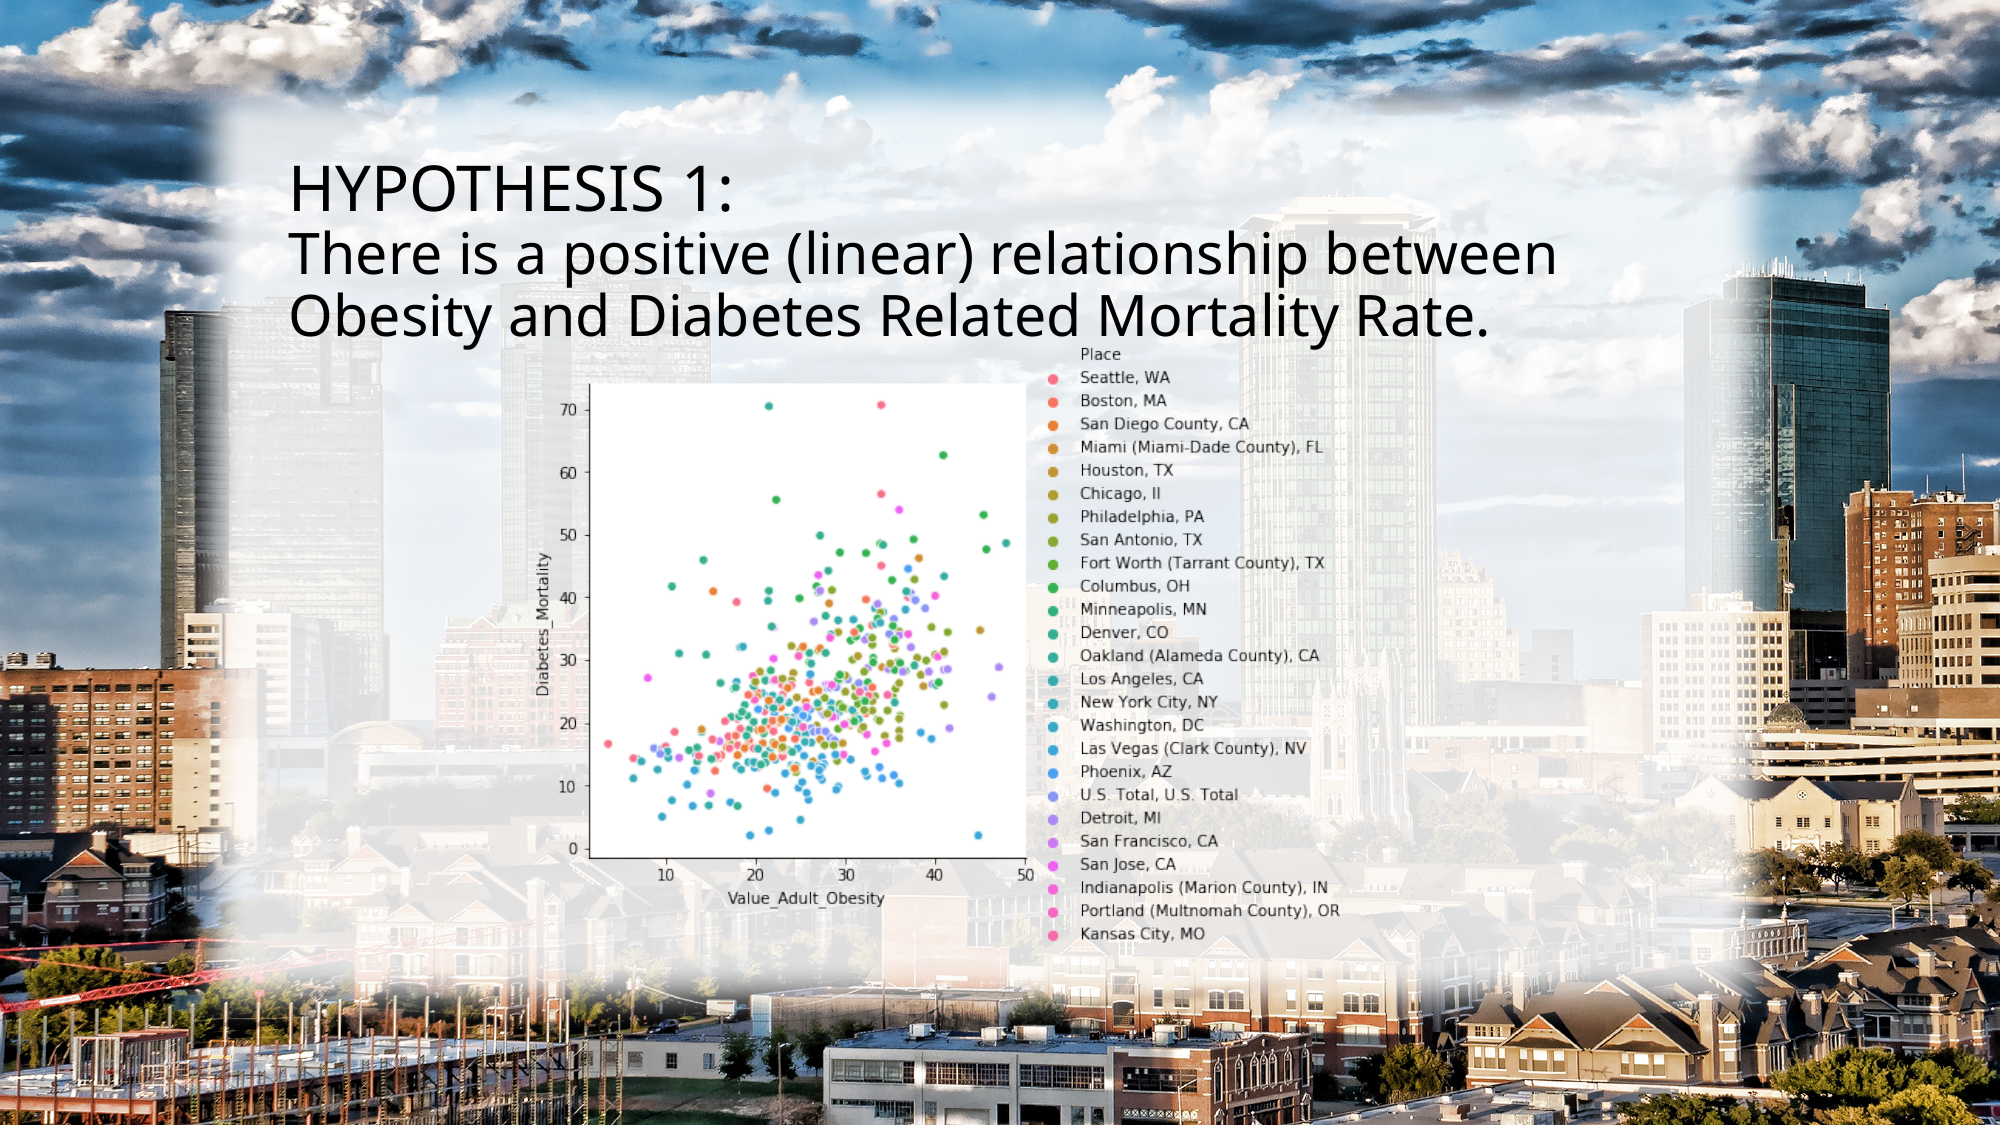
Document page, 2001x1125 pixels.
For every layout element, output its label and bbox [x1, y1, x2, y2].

list [524, 331, 1354, 960]
picture [0, 0, 2000, 1125]
